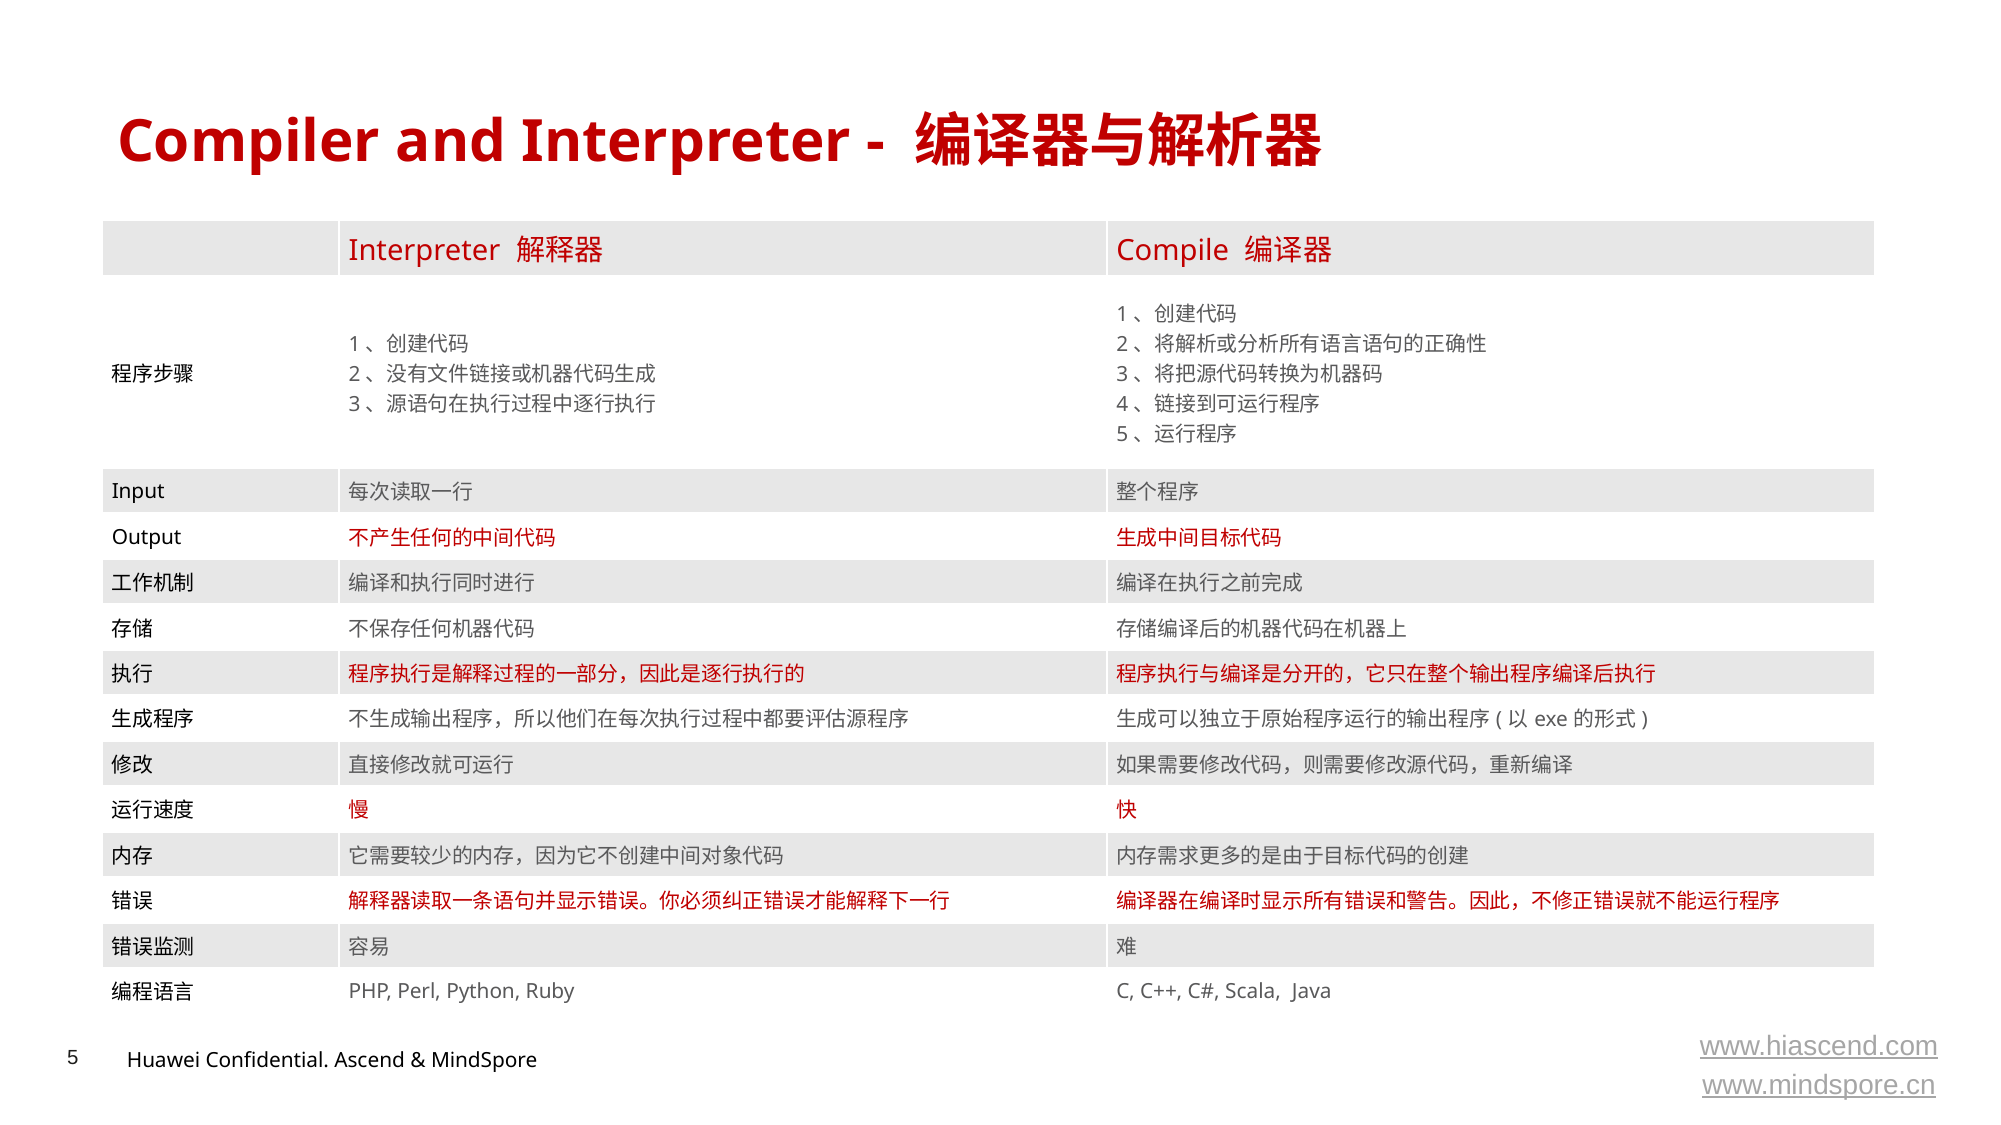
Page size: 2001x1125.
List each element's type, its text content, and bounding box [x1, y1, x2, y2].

table_cell 慢 [340, 787, 1106, 831]
table_cell 运行速度 [103, 787, 338, 831]
table_cell 不生成输出程序，所以他们在每次执行过程中都要评估源程序 [340, 696, 1106, 740]
table_cell 程序执行与编译是分开的，它只在整个输出程序编译后执行 [1108, 651, 1874, 694]
table_cell 每次读取一行 [340, 469, 1106, 512]
table_cell 生成可以独立于原始程序运行的输出程序(以exe的形式) [1108, 696, 1874, 740]
table_cell 程序执行是解释过程的一部分，因此是逐行执行的 [340, 651, 1106, 694]
table_cell 编译在执行之前完成 [1108, 560, 1874, 603]
table_cell 执行 [103, 651, 338, 694]
table_cell 生成中间目标代码 [1108, 514, 1874, 558]
title Compiler and Interpreter - 编译器与解析器 [102, 90, 1901, 187]
table_cell 1、创建代码 2、将解析或分析所有语言语句的正确性 3、将把源代码转换为机器码 4、链接到可运行程序 5、运行程序 [1108, 277, 1874, 467]
table_cell C, C++, C#, Scala, Java [1108, 969, 1874, 1013]
table_cell 程序步骤 [103, 277, 338, 467]
table_cell 直接修改就可运行 [340, 742, 1106, 785]
table_cell 存储 [103, 605, 338, 649]
table_cell 编译和执行同时进行 [340, 560, 1106, 603]
table_cell 错误 [103, 878, 338, 922]
table_cell 难 [1108, 924, 1874, 967]
table_cell 容易 [340, 924, 1106, 967]
table_cell 编程语言 [103, 969, 338, 1013]
table_cell 它需要较少的内存，因为它不创建中间对象代码 [340, 833, 1106, 876]
table_cell 内存需求更多的是由于目标代码的创建 [1108, 833, 1874, 876]
table_header Interpreter 解释器 [340, 221, 1106, 275]
table_header [103, 221, 338, 275]
table_cell 编译器在编译时显示所有错误和警告。因此，不修正错误就不能运行程序 [1108, 878, 1874, 922]
table_cell 如果需要修改代码，则需要修改源代码，重新编译 [1108, 742, 1874, 785]
table_cell 内存 [103, 833, 338, 876]
table_cell 不保存任何机器代码 [340, 605, 1106, 649]
table_cell 整个程序 [1108, 469, 1874, 512]
table_cell 工作机制 [103, 560, 338, 603]
table_cell 解释器读取一条语句并显示错误。你必须纠正错误才能解释下一行 [340, 878, 1106, 922]
table_cell 不产生任何的中间代码 [340, 514, 1106, 558]
table_header Compile 编译器 [1108, 221, 1874, 275]
table_cell 1、创建代码 2、没有文件链接或机器代码生成 3、源语句在执行过程中逐行执行 [340, 277, 1106, 467]
table_cell 生成程序 [103, 696, 338, 740]
table_cell Output [103, 514, 338, 558]
table_cell 快 [1108, 787, 1874, 831]
table_cell Input [103, 469, 338, 512]
table_cell 错误监测 [103, 924, 338, 967]
table_cell 存储编译后的机器代码在机器上 [1108, 605, 1874, 649]
table_cell PHP, Perl, Python, Ruby [340, 969, 1106, 1013]
table_cell 修改 [103, 742, 338, 785]
